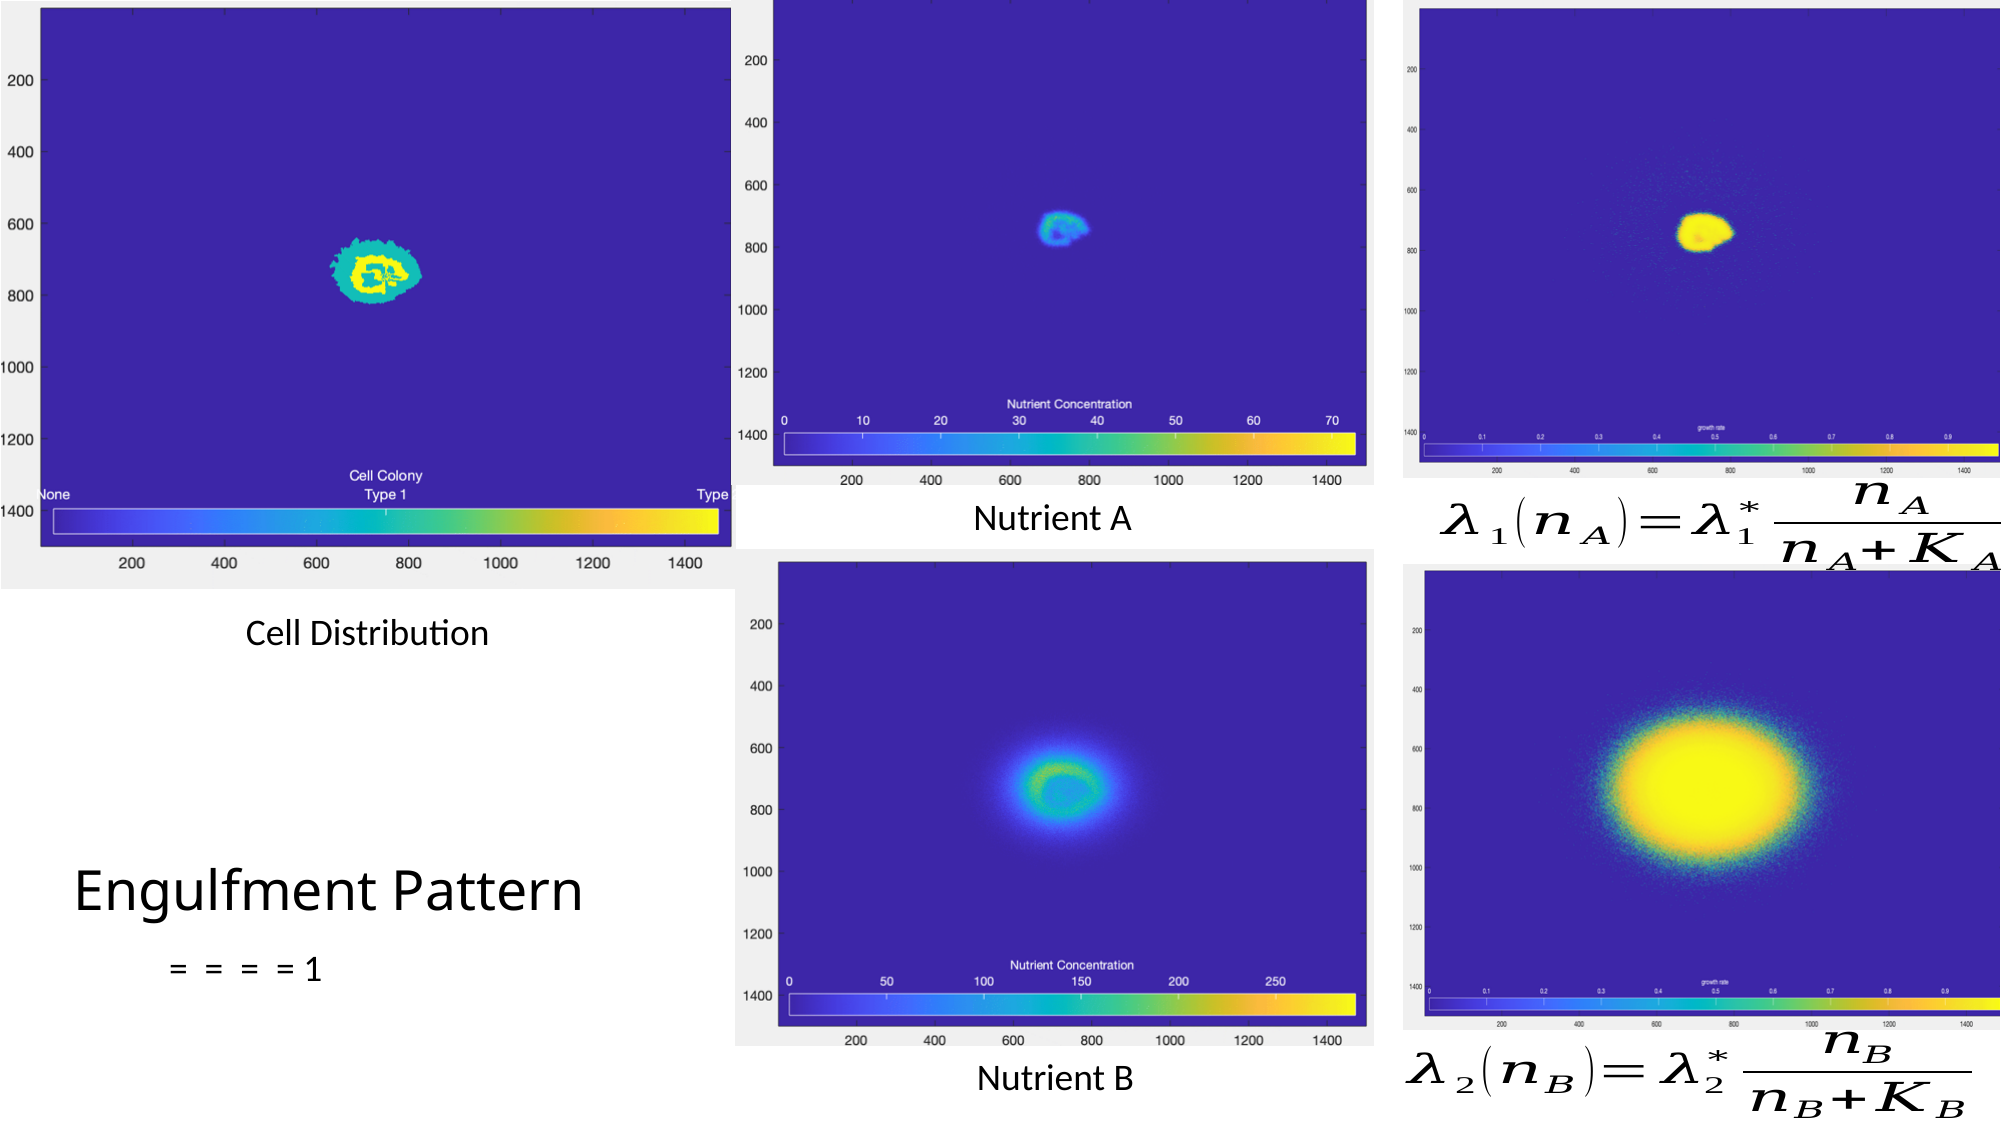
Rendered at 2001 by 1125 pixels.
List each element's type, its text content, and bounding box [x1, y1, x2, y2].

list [1, 1, 736, 589]
text_box [0, 0, 2000, 1125]
text_box Nutrient B [894, 1046, 1218, 1106]
text_box Cell Distribution [206, 600, 530, 660]
picture [1403, 0, 2000, 478]
picture [731, 0, 1374, 486]
text_box Nutrient A [891, 486, 1215, 545]
picture [1403, 564, 2000, 1030]
title Engulfment Pattern [58, 849, 634, 937]
picture [735, 549, 1374, 1046]
